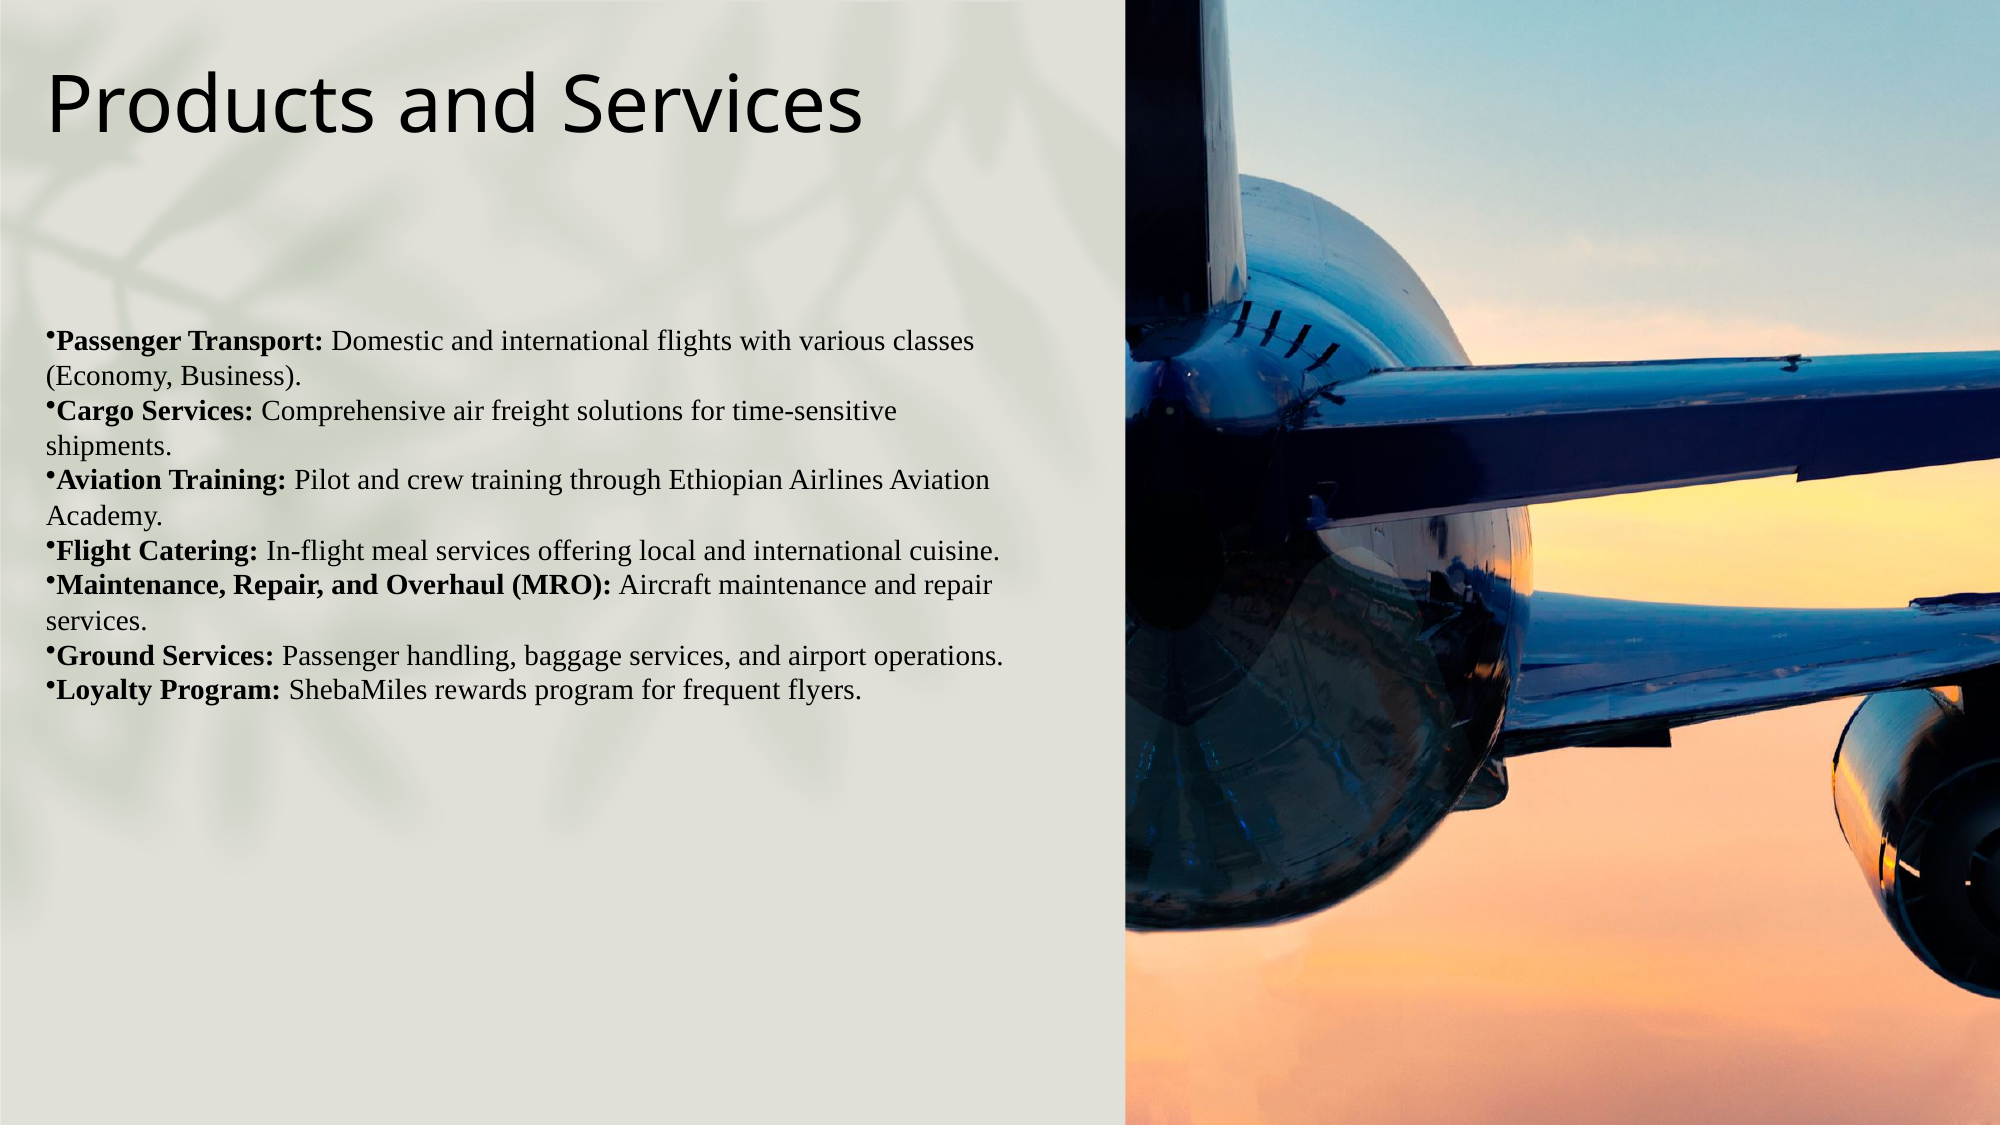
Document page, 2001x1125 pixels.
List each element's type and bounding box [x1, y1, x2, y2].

picture [1125, 0, 2000, 1125]
text_box [0, 0, 1125, 1125]
